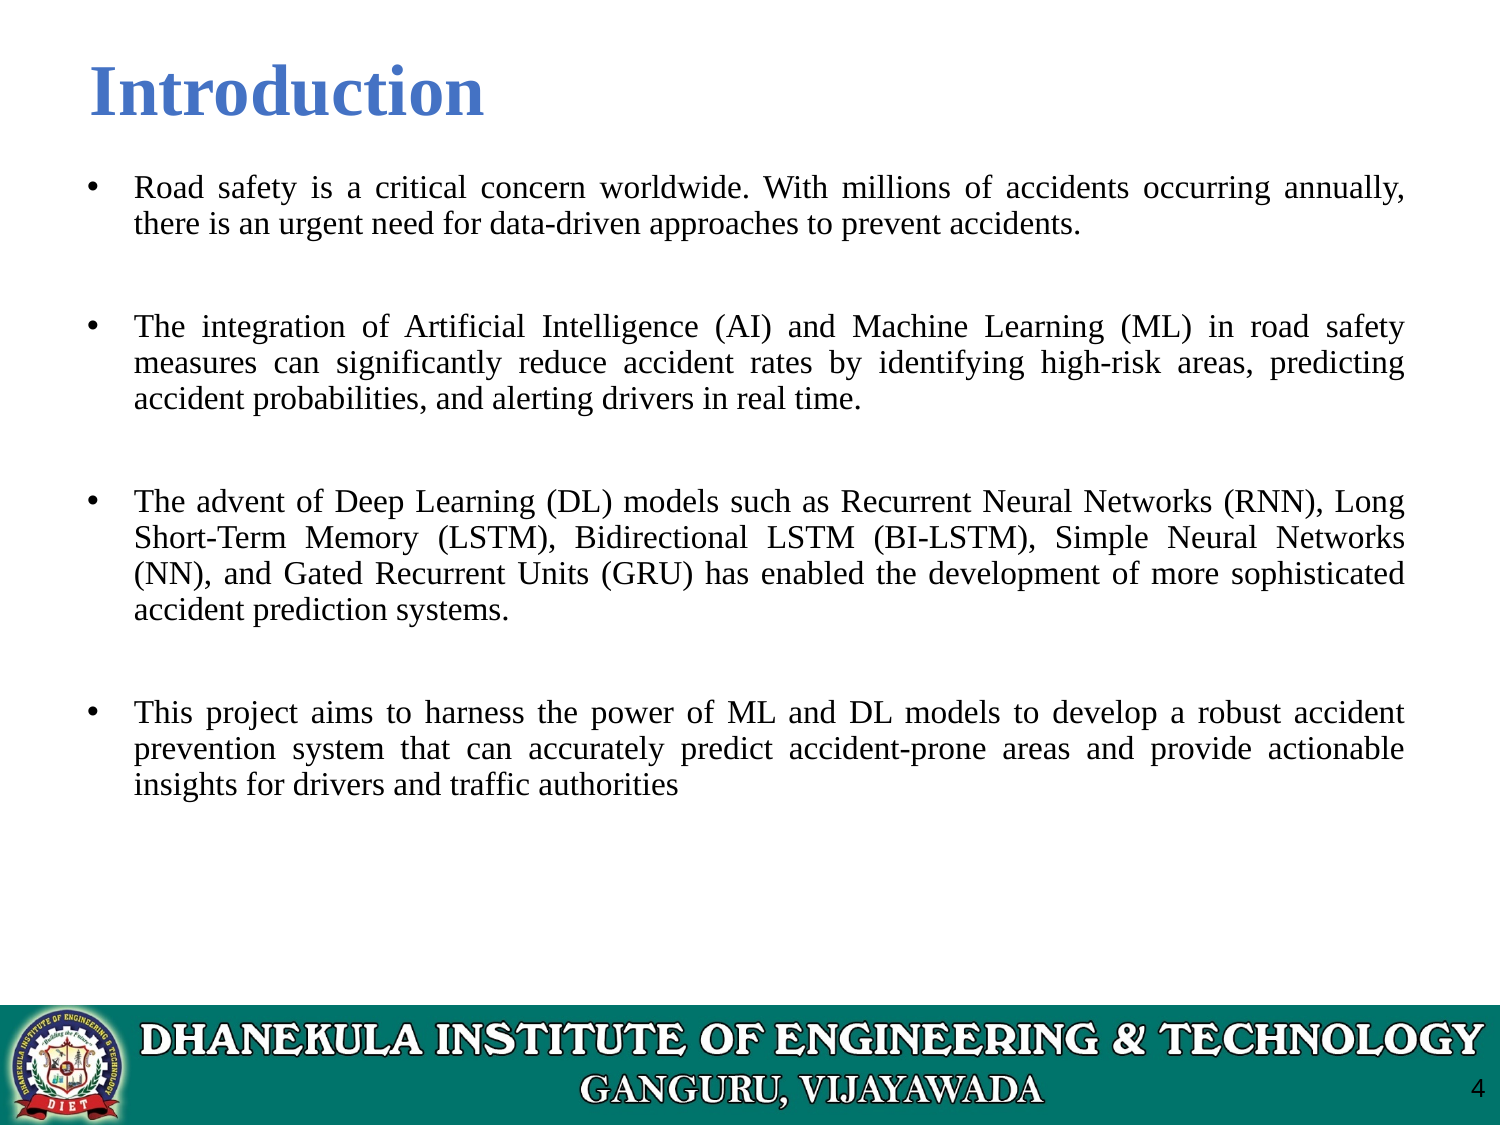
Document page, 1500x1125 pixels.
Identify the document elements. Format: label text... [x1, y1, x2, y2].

list Road safety is a critical concern worldwide. With millions of accidents occurring annually, there is an urgent need for data-driven approaches to prevent accidents. The integration of Artificial Intelligence (AI) and Machine Learning (ML) in road safety measures can significantly reduce accident rates by identifying high-risk areas, predicting accident probabilities, and alerting drivers in real time. The advent of Deep Learning (DL) models such as Recurrent Neural Networks (RNN), Long Short-Term Memory (LSTM), Bidirectional LSTM (BI-LSTM), Simple Neural Networks (NN), and Gated Recurrent Units (GRU) has enabled the development of more sophisticated accident prediction systems. This project aims to harness the power of ML and DL models to develop a robust accident prevention system that can accurately predict accident-prone areas and provide actionable insights for drivers and traffic authorities [72, 162, 1423, 905]
slide_number 4 [1149, 1065, 1500, 1125]
title Introduction [75, 45, 1425, 233]
picture [0, 1005, 1500, 1125]
